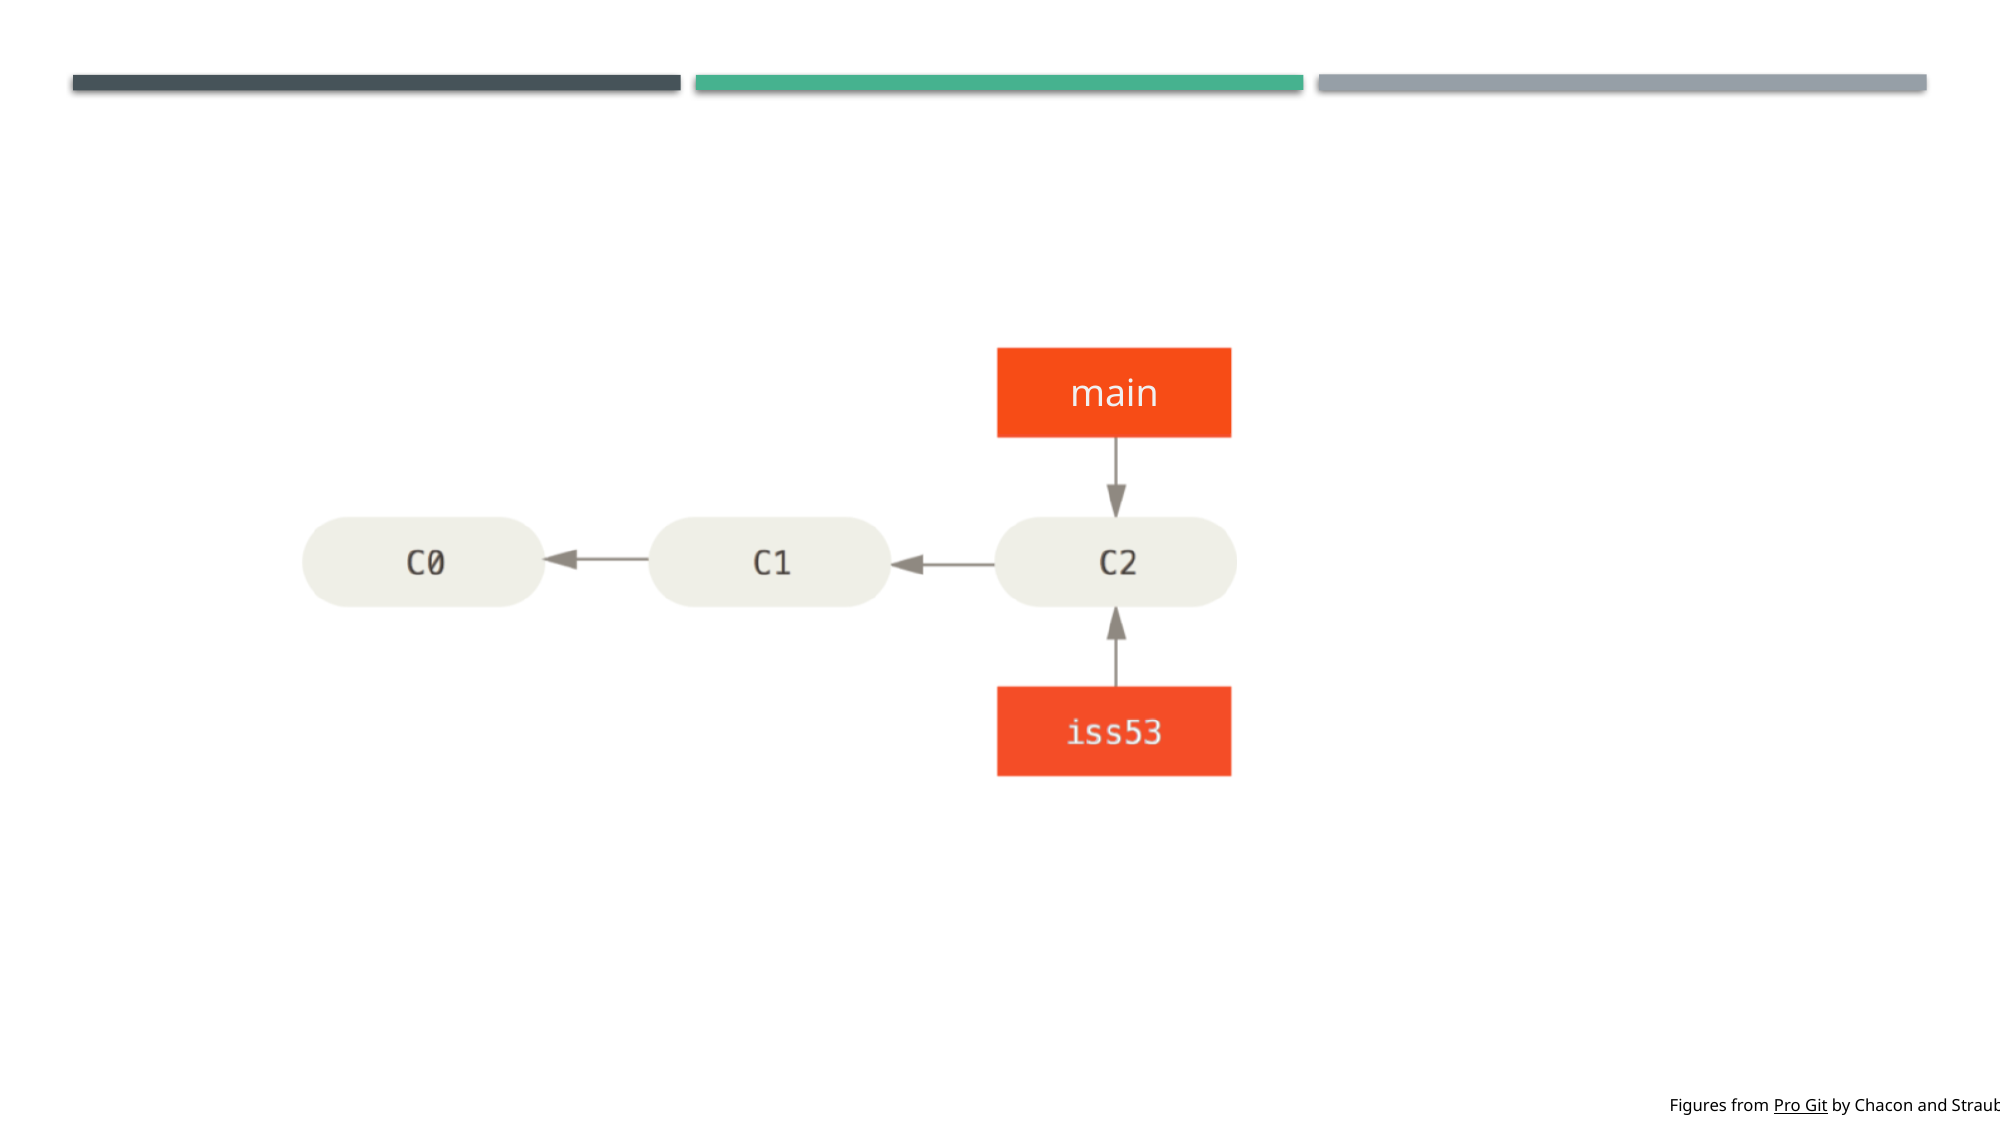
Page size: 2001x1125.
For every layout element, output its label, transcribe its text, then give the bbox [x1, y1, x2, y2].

text_box Figures from Pro Git by Chacon and Straub [1654, 1087, 2000, 1123]
picture [291, 332, 1250, 793]
